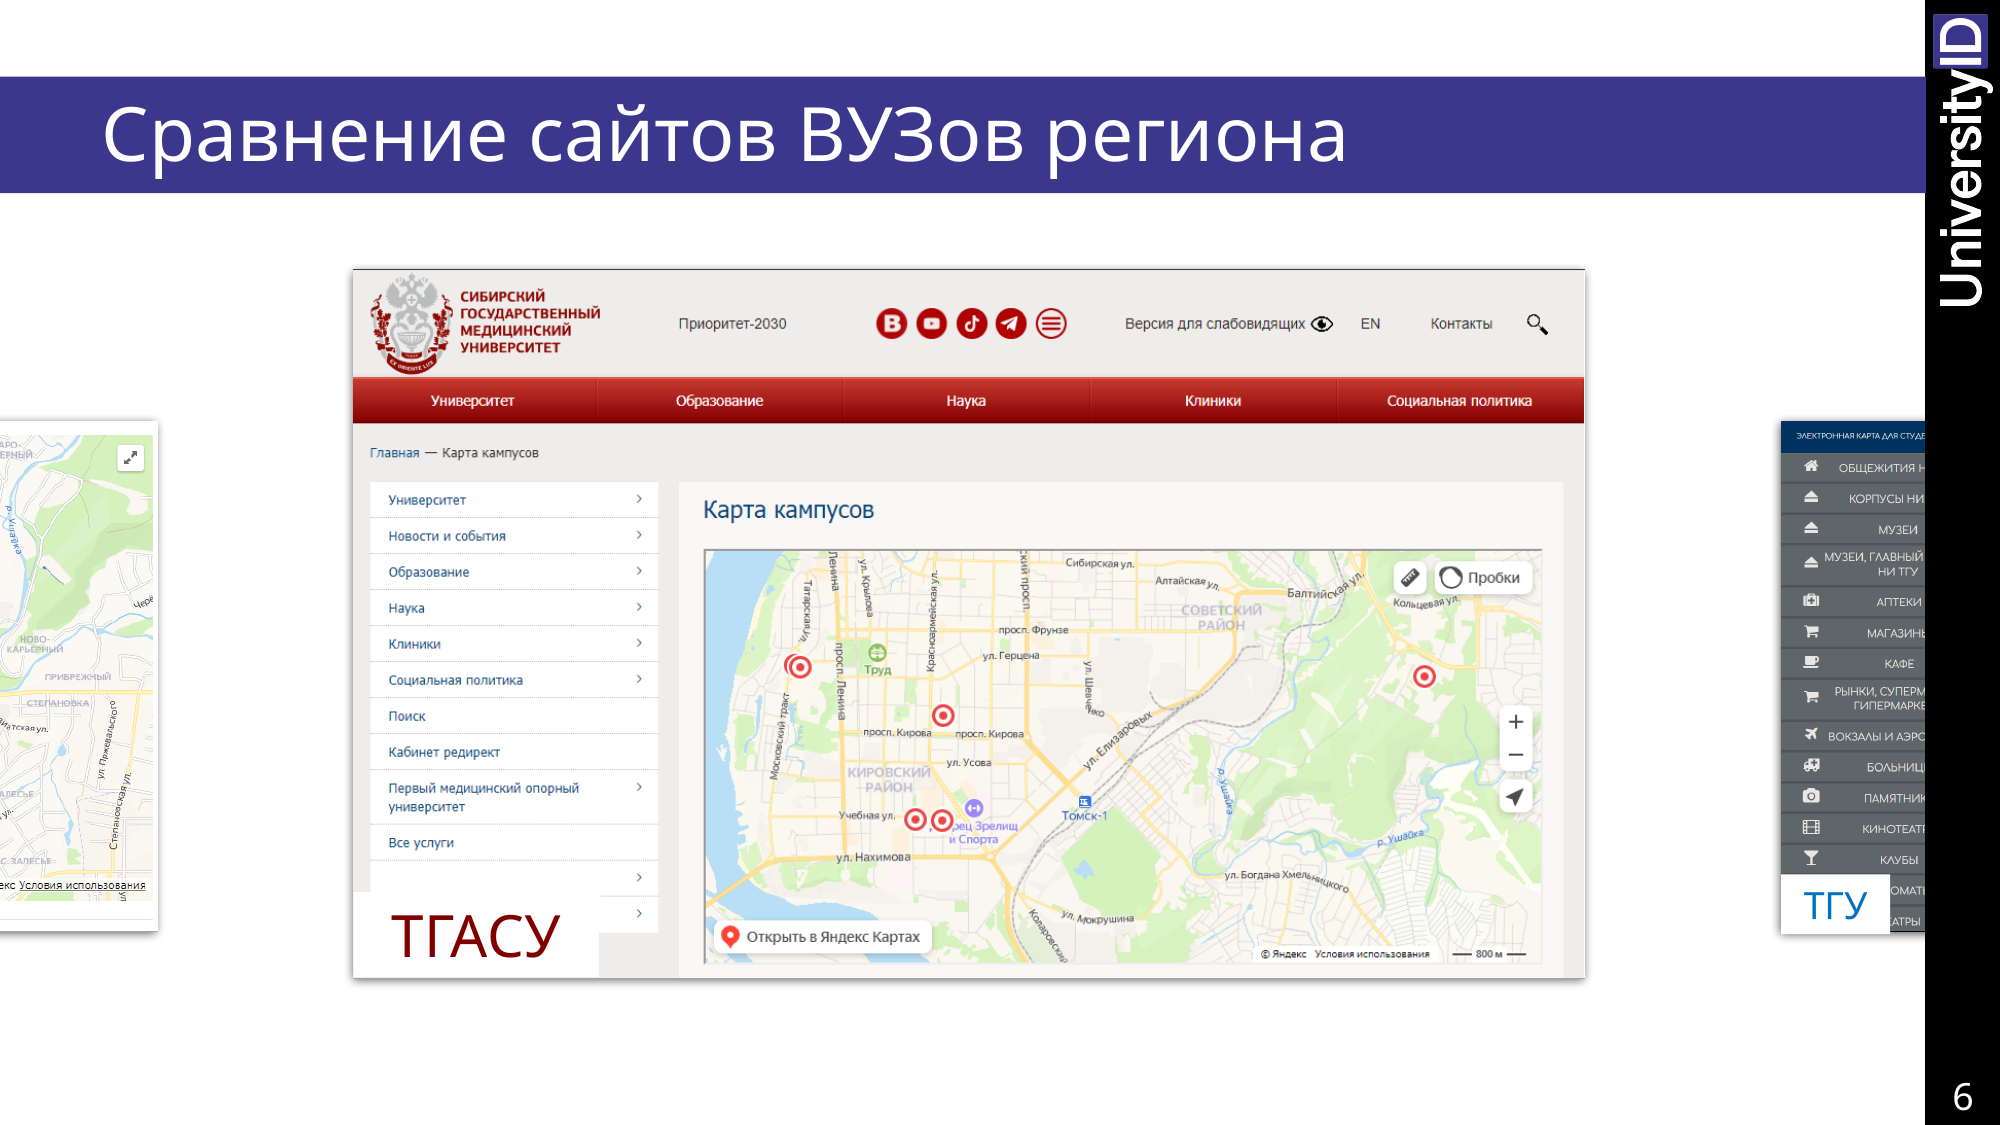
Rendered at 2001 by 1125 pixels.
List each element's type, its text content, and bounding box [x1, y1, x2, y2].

picture [0, 421, 158, 932]
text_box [1926, 0, 2000, 1125]
text_box Сравнение сайтов ВУЗов региона [86, 78, 1720, 184]
picture [353, 269, 1585, 978]
picture [1781, 421, 1926, 932]
text_box [0, 76, 1926, 194]
